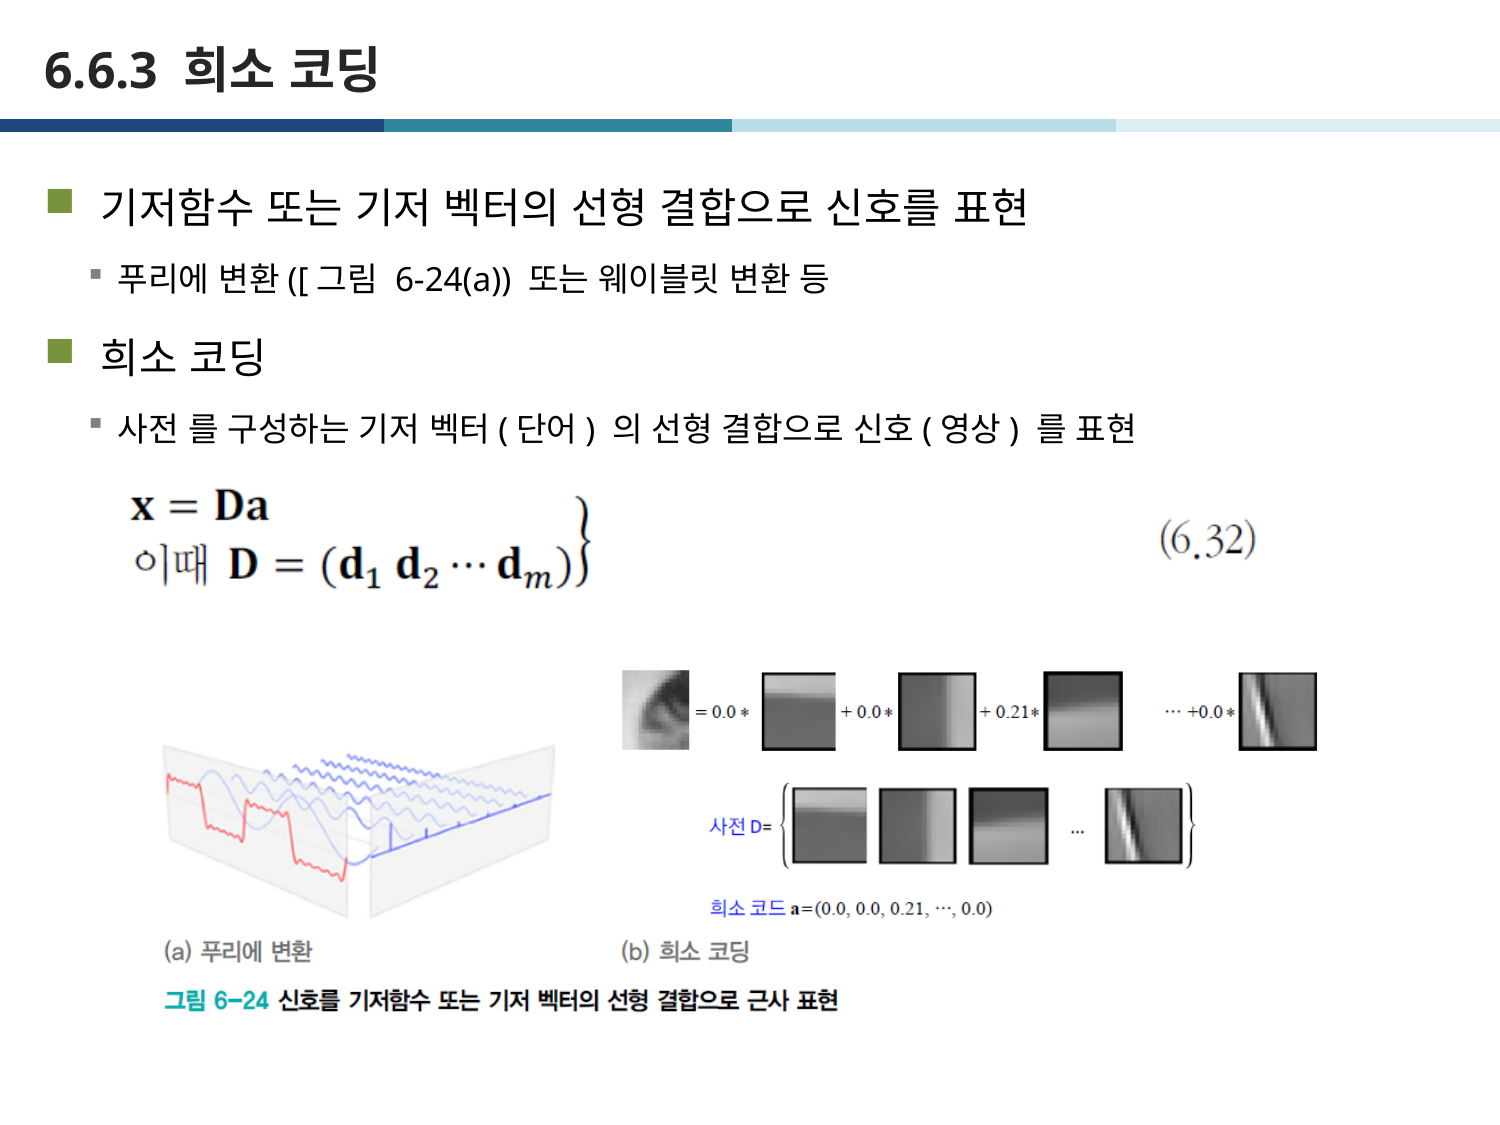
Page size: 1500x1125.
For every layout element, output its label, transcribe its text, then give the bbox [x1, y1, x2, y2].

picture [123, 479, 1265, 601]
picture [149, 668, 1325, 1018]
title 6.6.3 희소 코딩 [29, 23, 1270, 114]
